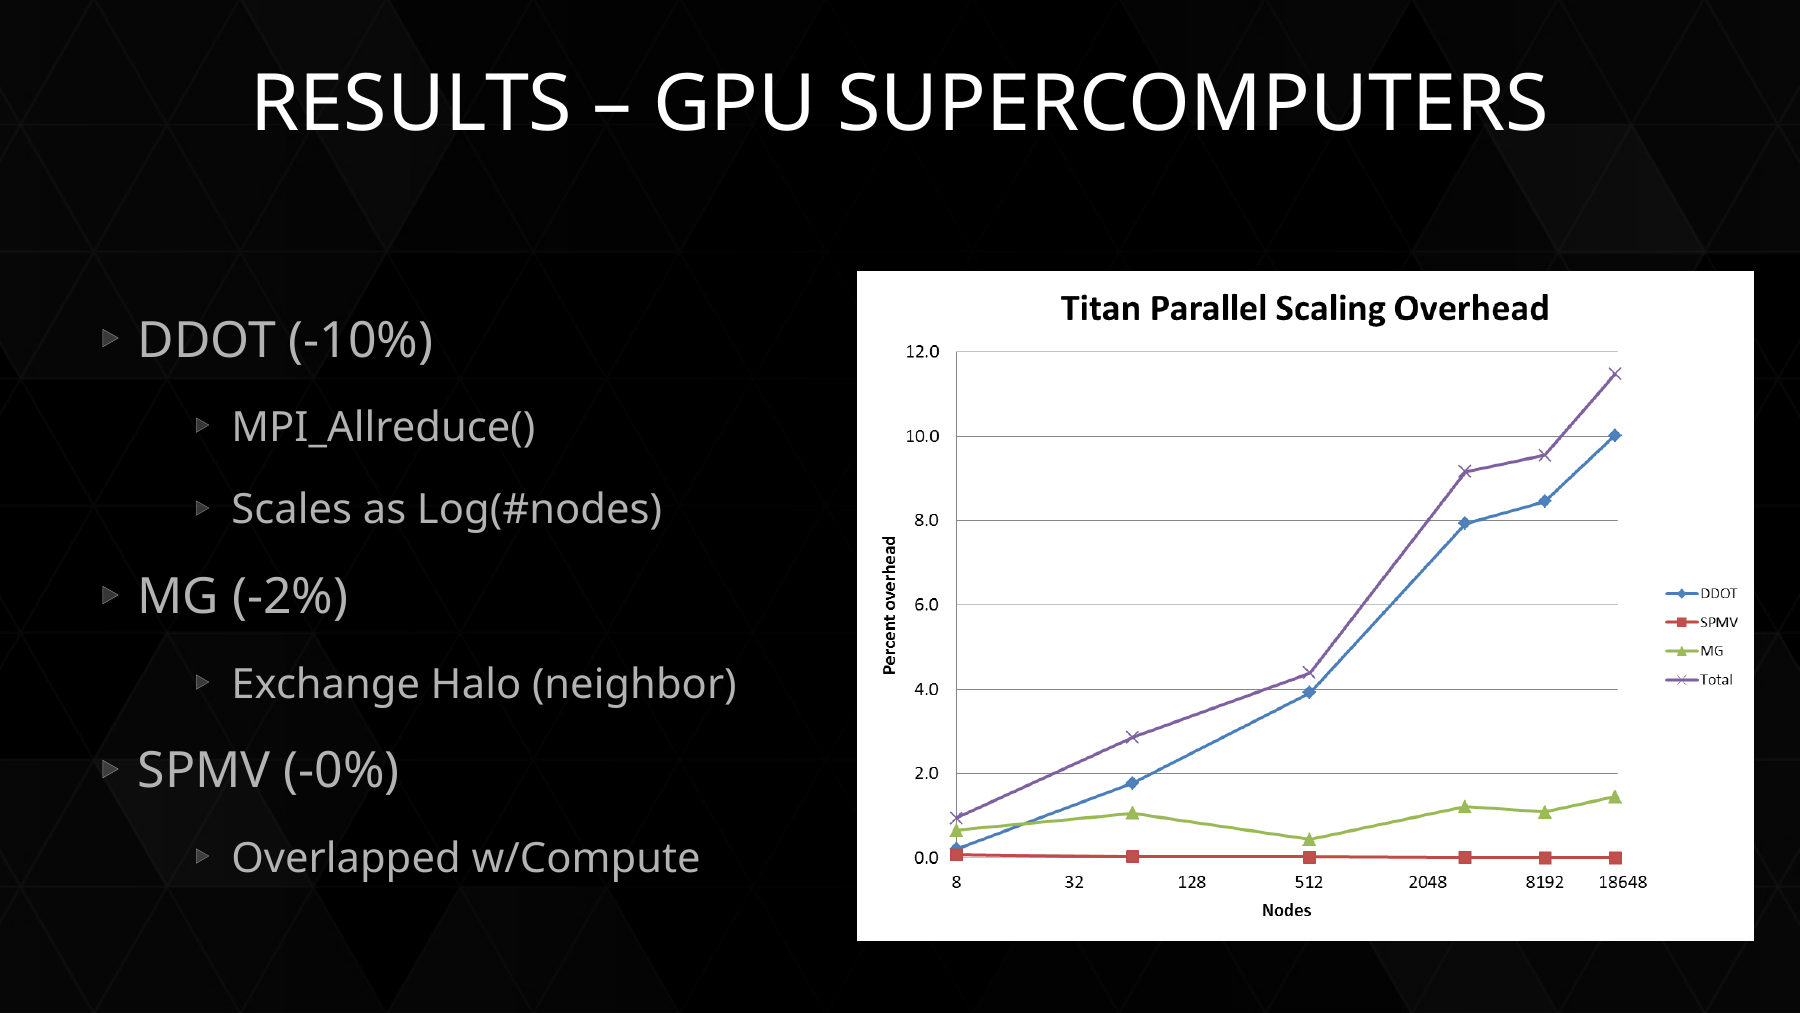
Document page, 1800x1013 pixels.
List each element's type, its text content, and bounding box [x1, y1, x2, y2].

picture [0, 0, 1800, 1013]
title Results – GPU SUPERCOMPUTERS [81, 61, 1719, 155]
list DDOT (-10%) MPI_Allreduce() Scales as Log(#nodes) MG (-2%) Exchange Halo (neighbor) SPMV (-0%) Overlapped w/Compute [84, 306, 852, 948]
